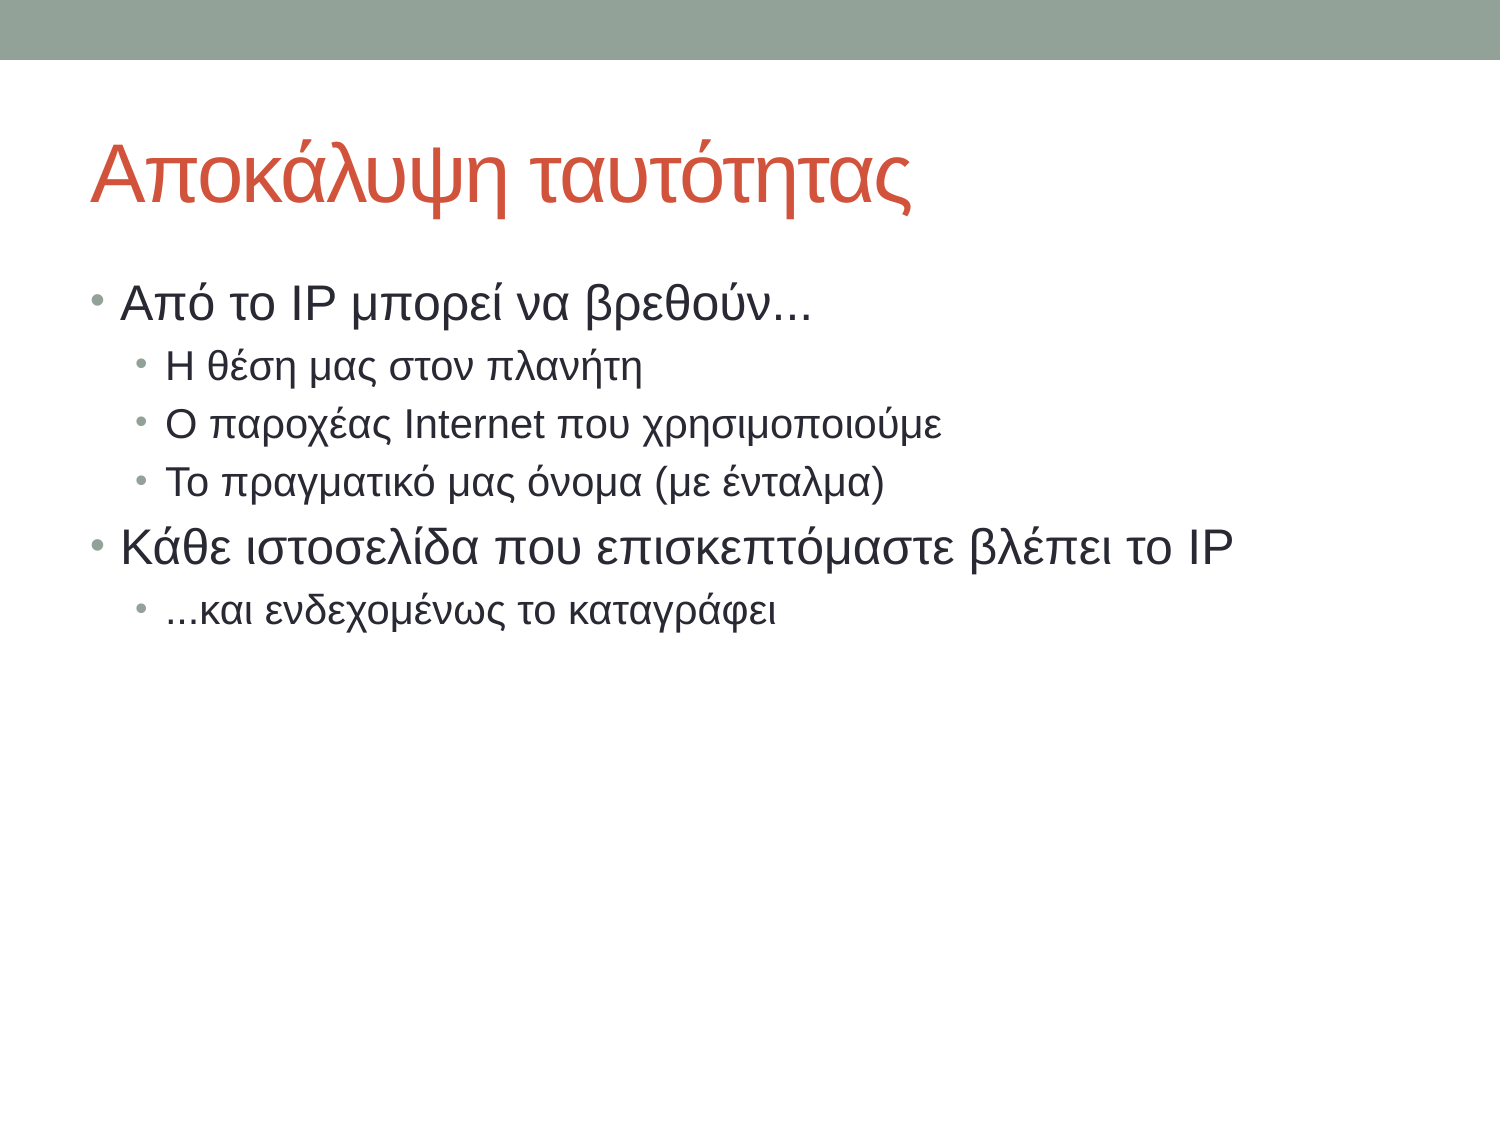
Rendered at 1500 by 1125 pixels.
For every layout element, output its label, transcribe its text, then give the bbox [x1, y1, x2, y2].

list Από το IP μπορεί να βρεθούν... Η θέση μας στον πλανήτη Ο παροχέας Internet που χρησιμοποιούμε Το πραγματικό μας όνομα (με ένταλμα) Κάθε ιστοσελίδα που επισκεπτόμαστε βλέπει το IP ...και ενδεχομένως το καταγράφει [75, 262, 1425, 1063]
title Αποκάλυψη ταυτότητας [75, 87, 1425, 250]
